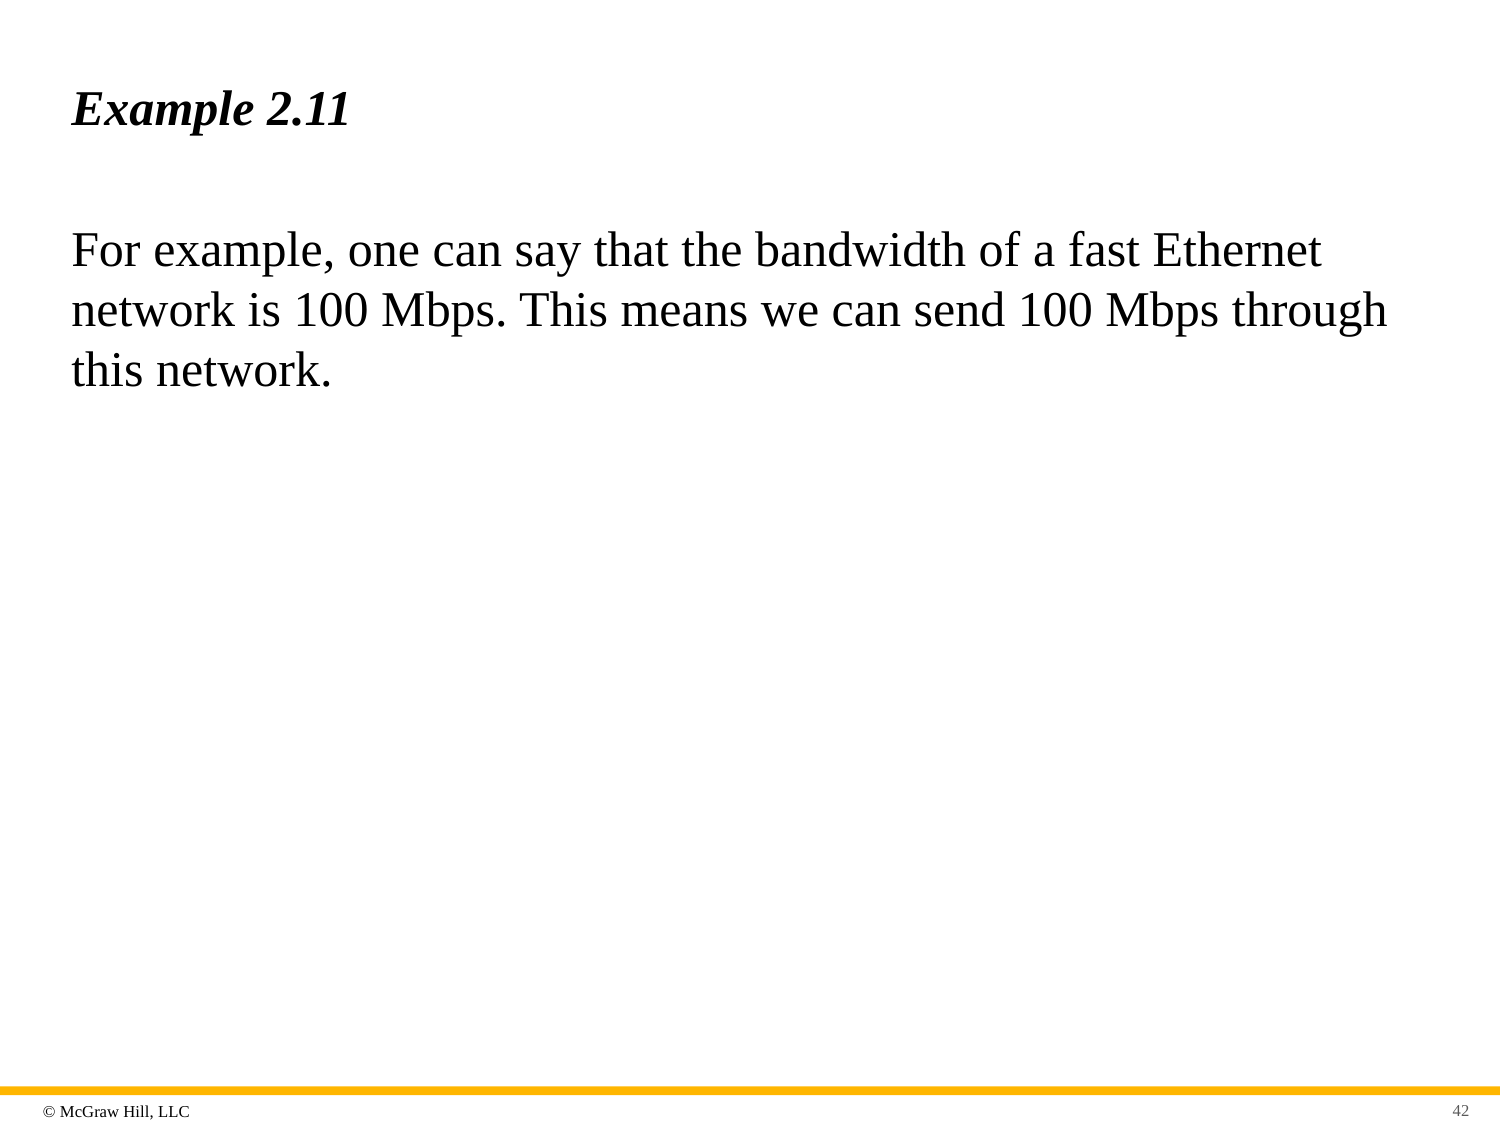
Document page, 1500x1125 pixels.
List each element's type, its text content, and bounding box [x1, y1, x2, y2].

slide_number 42 [1418, 1096, 1477, 1123]
title Example 2.11 [56, 50, 1444, 162]
list For example, one can say that the bandwidth of a fast Ethernet network is 100 Mbps. This means we can send 100 Mbps through this network. [56, 209, 1444, 1026]
